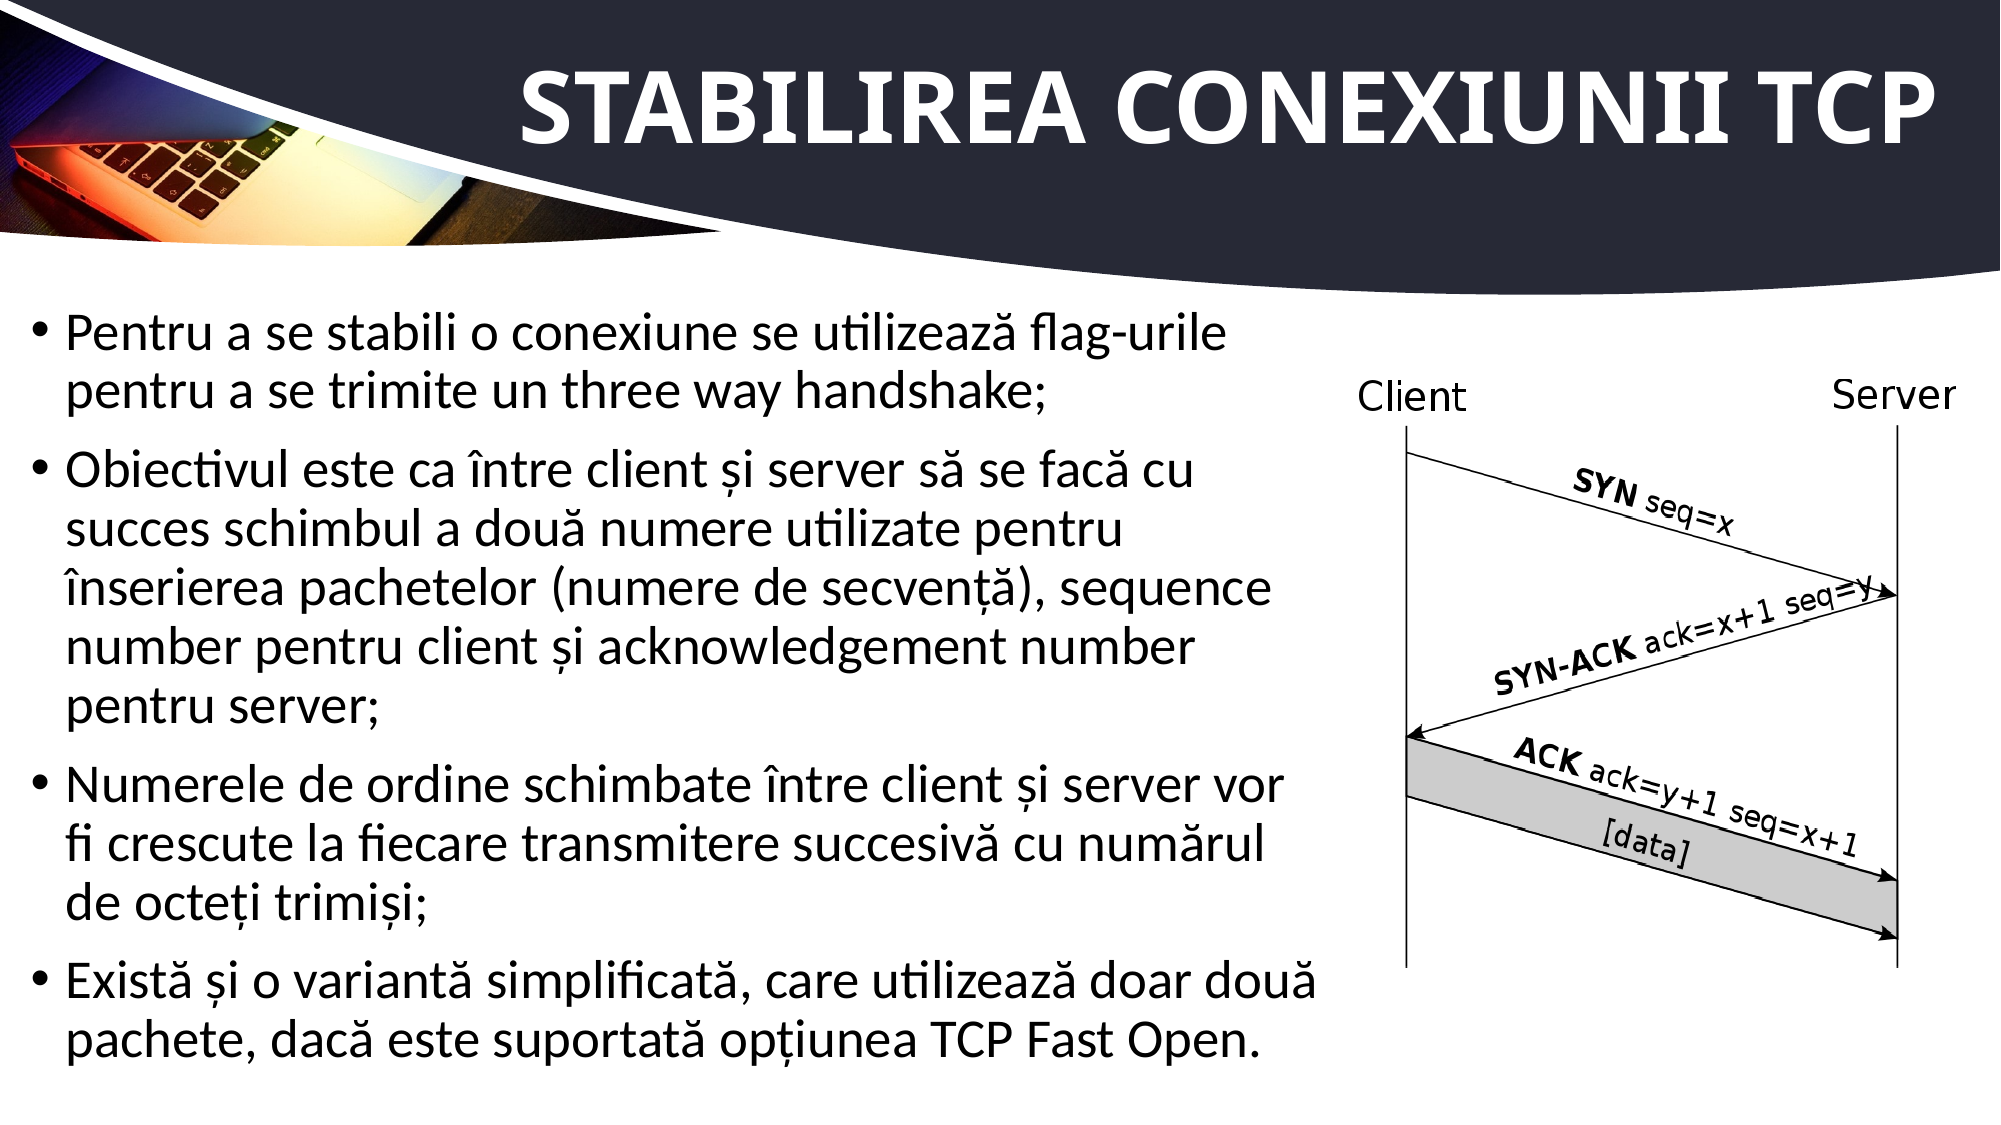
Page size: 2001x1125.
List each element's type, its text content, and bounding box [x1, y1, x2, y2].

picture [1359, 379, 1956, 968]
title Stabilirea conexiunii TCP [137, 2, 2000, 220]
picture [0, 9, 722, 247]
text_box Pentru a se stabili o conexiune se utilizează flag-urile pentru a se trimite un three way handshake; Obiectivul este ca între client și server să se facă cu succes schimbul a două numere utilizate pentru înserierea pachetelor (numere de secvență), sequence number pentru client și acknowledgement number pentru server; Numerele de ordine schimbate între client și server vor fi crescute la fiecare transmitere succesivă cu numărul de octeți trimiși; Există și o variantă simplificată, care utilizează doar două pachete, dacă este suportată opțiunea TCP Fast Open. [15, 295, 1335, 1123]
